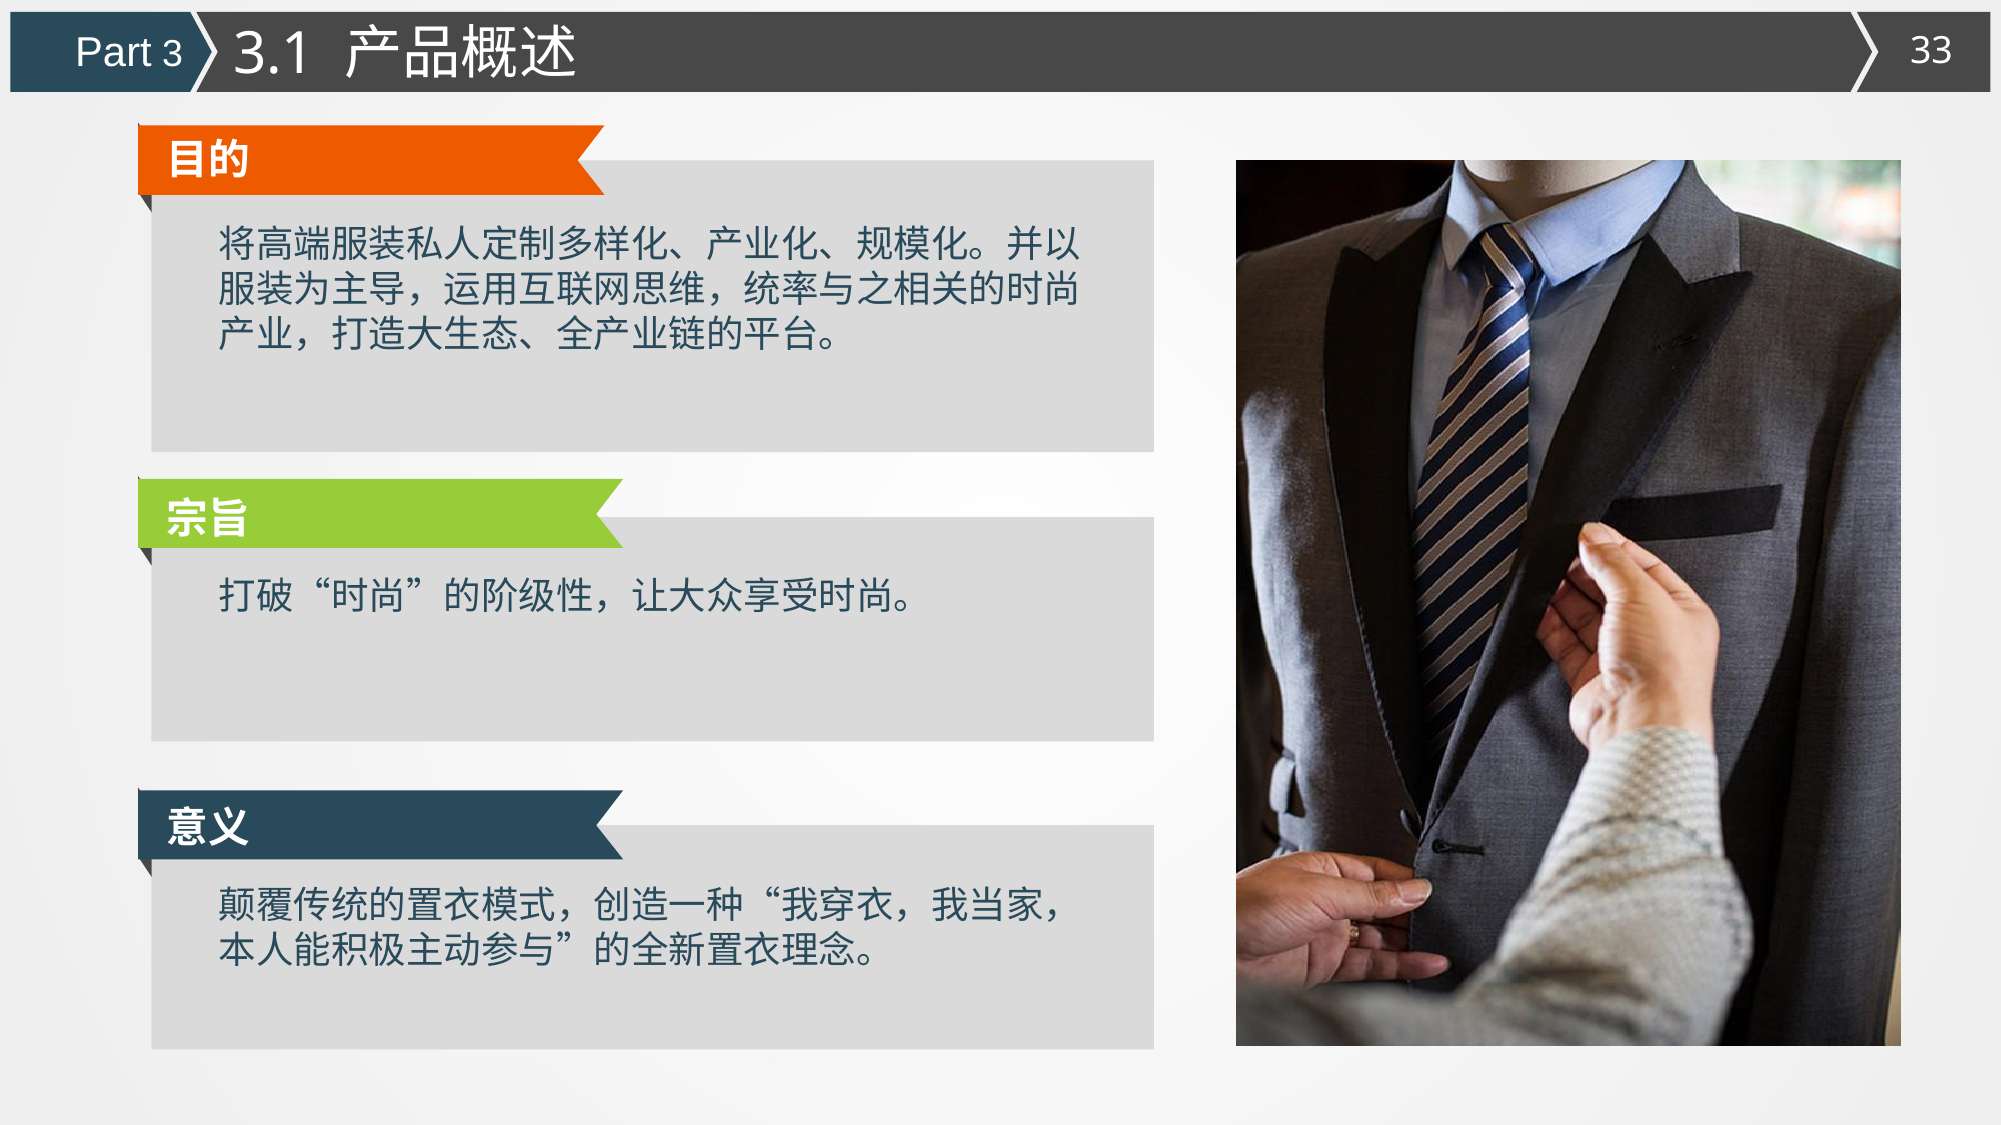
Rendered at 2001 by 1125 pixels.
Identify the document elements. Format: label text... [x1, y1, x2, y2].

text_box 宗旨 [152, 484, 266, 550]
text_box 意义 [152, 793, 266, 859]
text_box [139, 548, 152, 566]
text_box [151, 825, 1154, 1050]
text_box 打破“时尚”的阶级性，让大众享受时尚。 [204, 564, 1119, 625]
text_box 目的 [152, 125, 266, 191]
text_box [151, 160, 1154, 453]
text_box [140, 195, 152, 213]
picture [0, 0, 2001, 1125]
text_box Part 3 [22, 17, 198, 83]
text_box [138, 790, 624, 860]
text_box [138, 125, 605, 195]
text_box [151, 517, 1154, 742]
text_box 将高端服装私人定制多样化、产业化、规模化。并以服装为主导，运用互联网思维，统率与之相关的时尚产业，打造大生态、全产业链的平台。 [204, 212, 1119, 362]
text_box [138, 478, 624, 548]
text_box [140, 860, 152, 877]
text_box 3.1 产品概述 [218, 7, 1046, 93]
text_box 颠覆传统的置衣模式，创造一种“我穿衣，我当家，本人能积极主动参与”的全新置衣理念。 [204, 873, 1119, 979]
